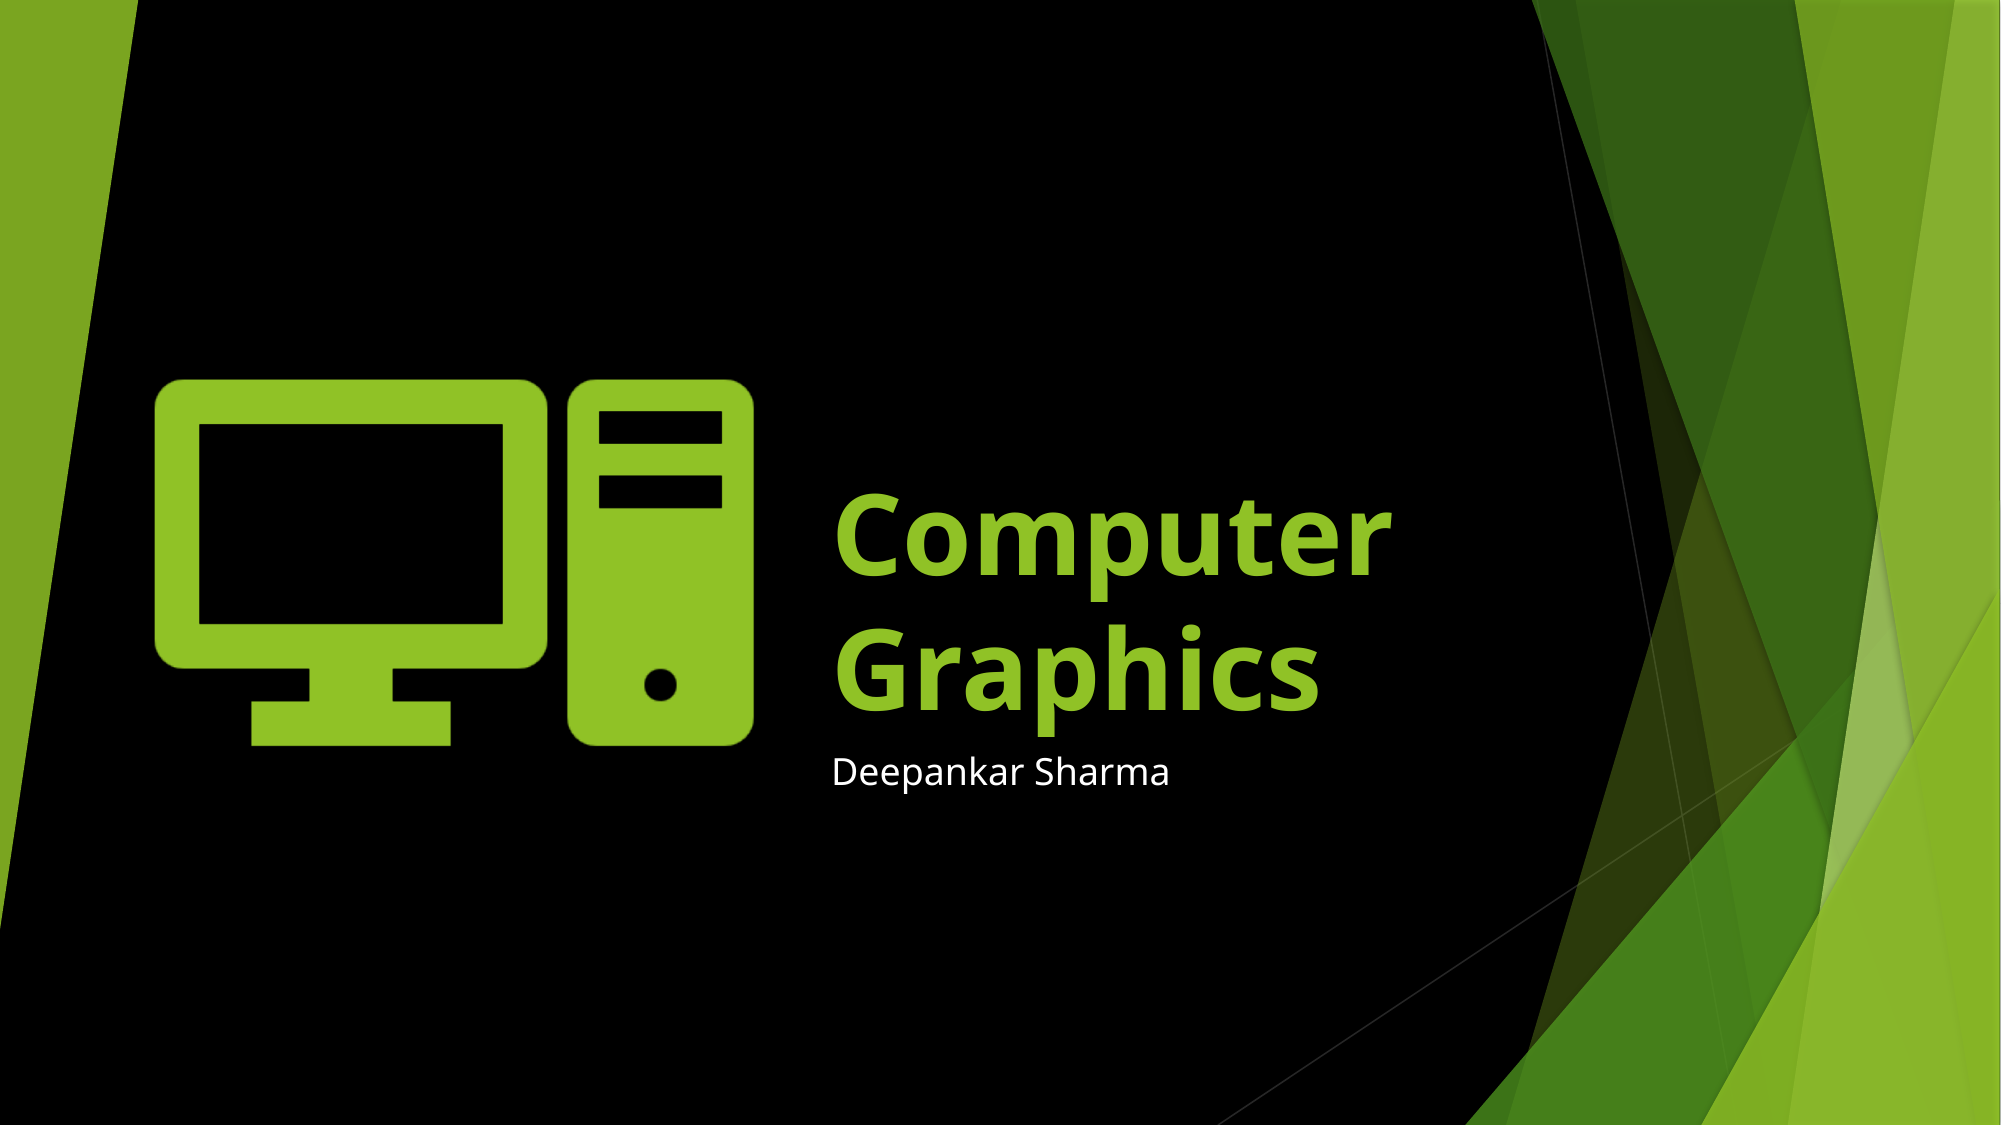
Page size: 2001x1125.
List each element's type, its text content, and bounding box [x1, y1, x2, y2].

subtitle Deepankar Sharma [816, 740, 1522, 884]
title Computer Graphics [816, 207, 1522, 740]
picture [145, 253, 764, 873]
